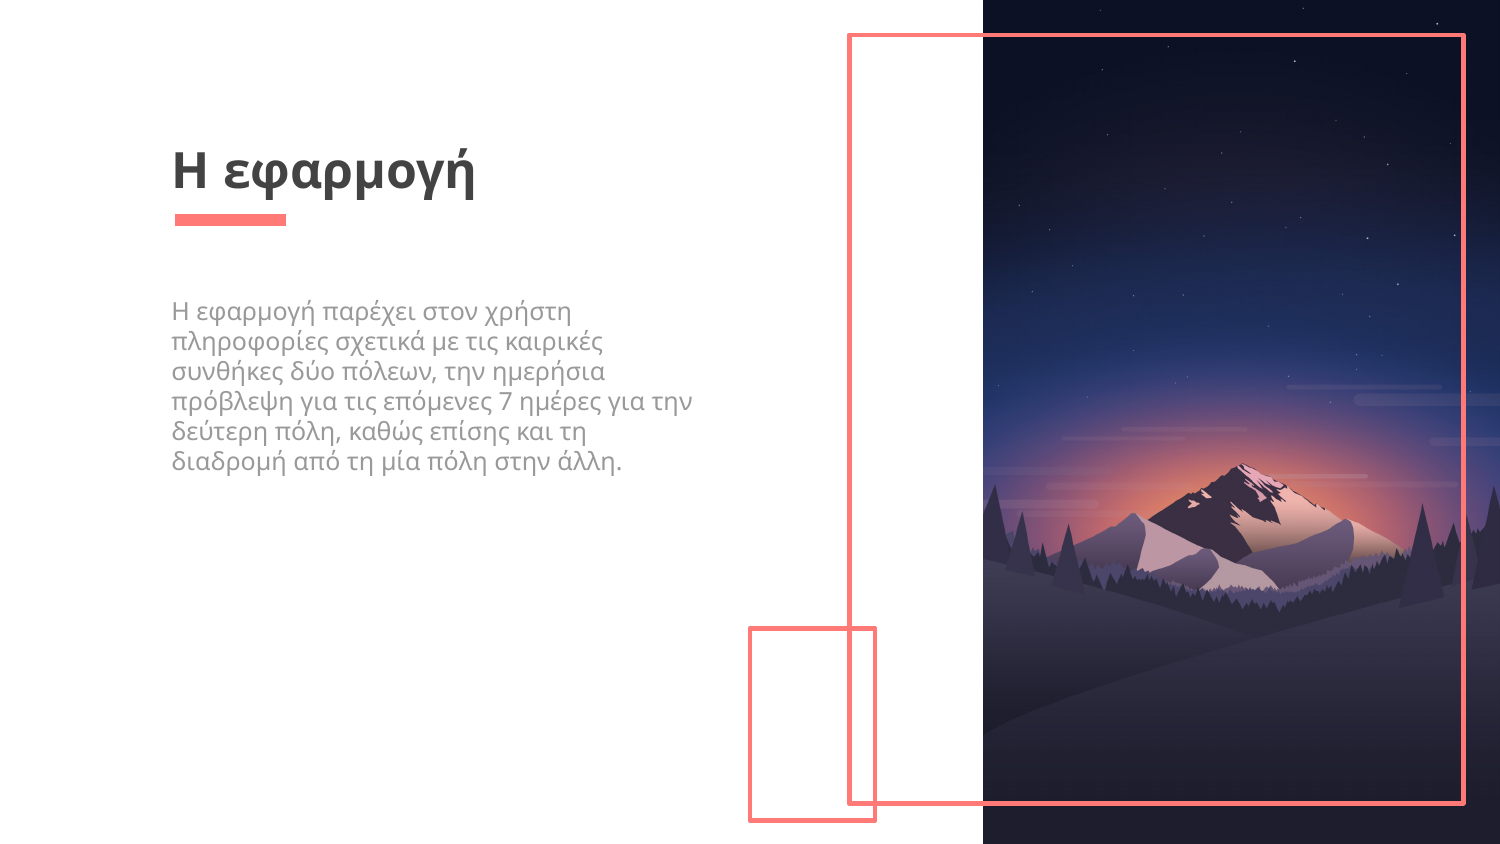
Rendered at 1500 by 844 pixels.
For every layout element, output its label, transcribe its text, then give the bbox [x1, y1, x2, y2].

subtitle Η εφαρμογή παρέχει στον χρήστη πληροφορίες σχετικά με τις καιρικές συνθήκες δύο πόλεων, την ημερήσια πρόβλεψη για τις επόμενες 7 ημέρες για την δεύτερη πόλη, καθώς επίσης και τη διαδρομή από τη μία πόλη στην άλλη. [156, 280, 709, 614]
text_box [849, 34, 977, 804]
title Η εφαρμογή [156, 31, 977, 214]
picture [982, 0, 1500, 844]
text_box [750, 628, 875, 821]
